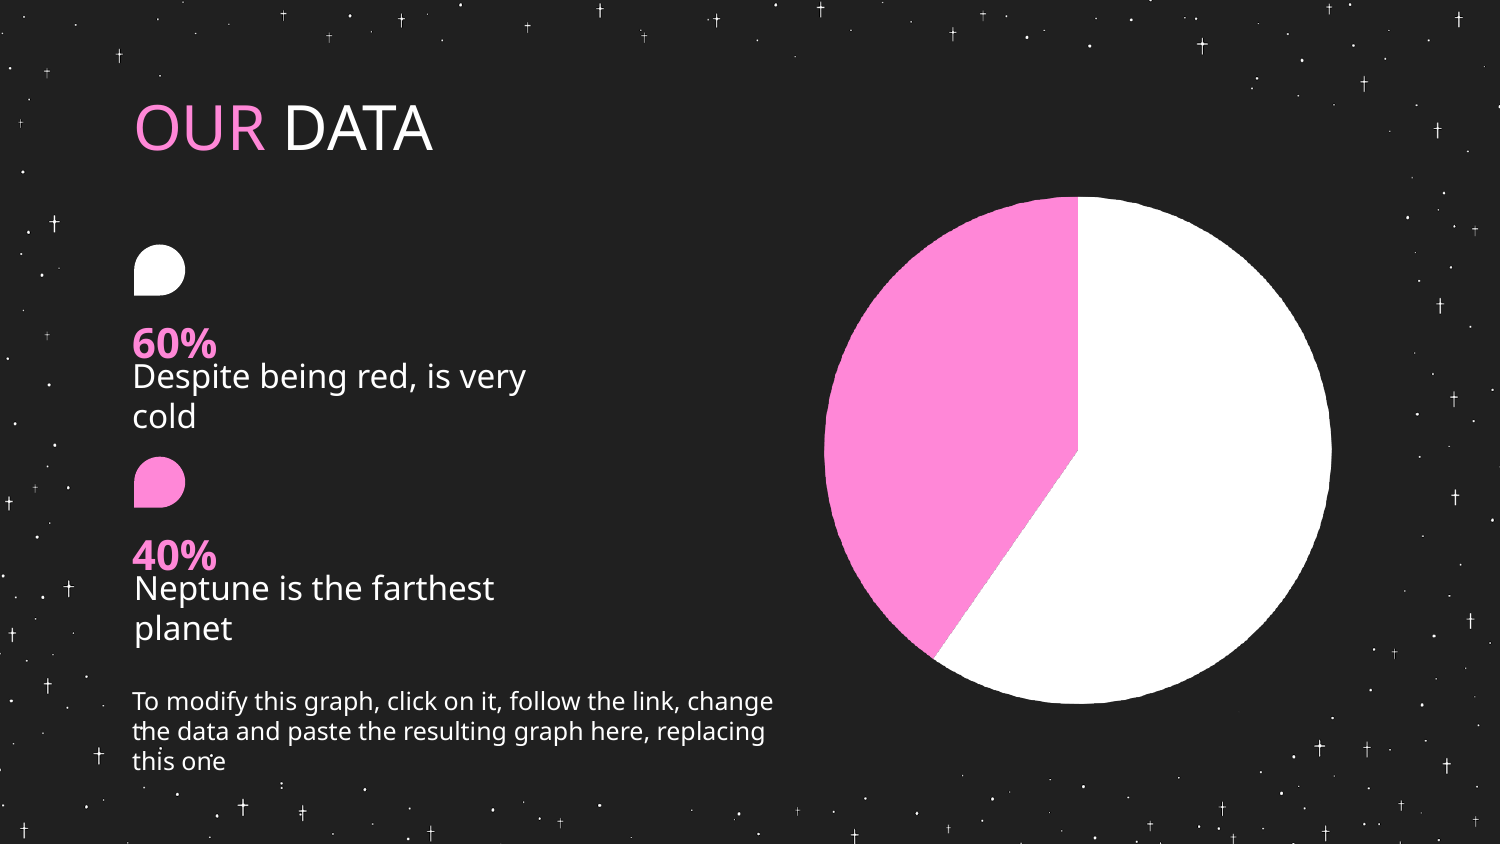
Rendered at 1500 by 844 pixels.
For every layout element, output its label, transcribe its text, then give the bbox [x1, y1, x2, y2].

subtitle Despite being red, is very cold [116, 361, 588, 429]
subtitle 60% [116, 301, 588, 361]
title OUR DATA [118, 73, 864, 168]
subtitle 40% [116, 513, 588, 573]
text_box [134, 456, 186, 508]
text_box To modify this graph, click on it, follow the link, change the data and paste the resulting graph here, replacing this one [116, 684, 818, 776]
subtitle Neptune is the farthest planet [116, 573, 588, 641]
text_box [134, 244, 186, 296]
picture [0, 0, 1500, 844]
